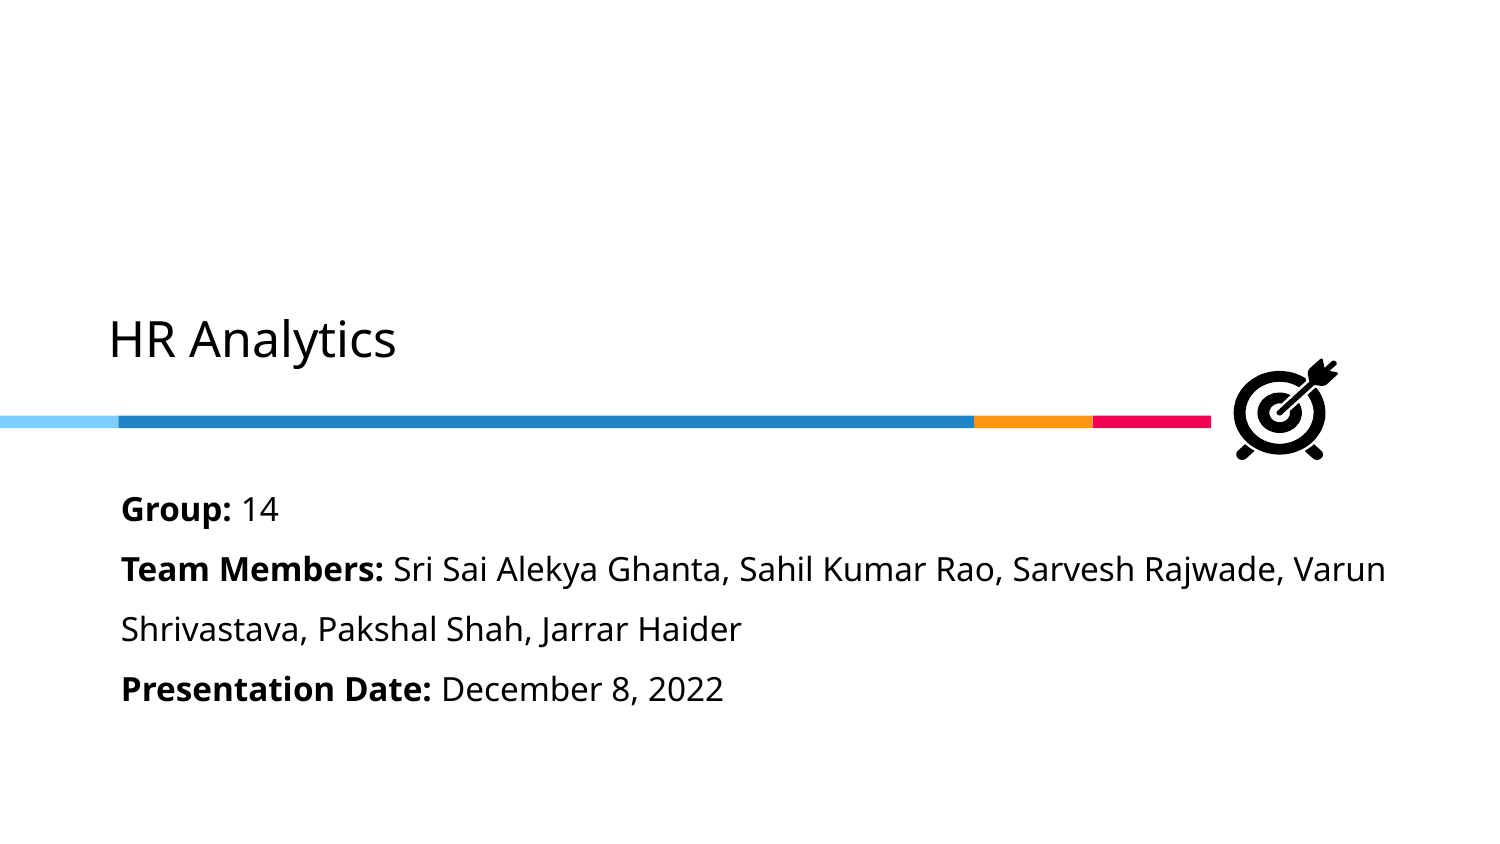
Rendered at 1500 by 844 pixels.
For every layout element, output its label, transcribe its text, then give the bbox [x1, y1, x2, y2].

title Group: 14 Team Members: Sri Sai Alekya Ghanta, Sahil Kumar Rao, Sarvesh Rajwade, Varun Shrivastava, Pakshal Shah, Jarrar Haider Presentation Date: December 8, 2022 [105, 453, 1411, 715]
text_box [1233, 358, 1339, 461]
title HR Analytics [93, 292, 1199, 369]
